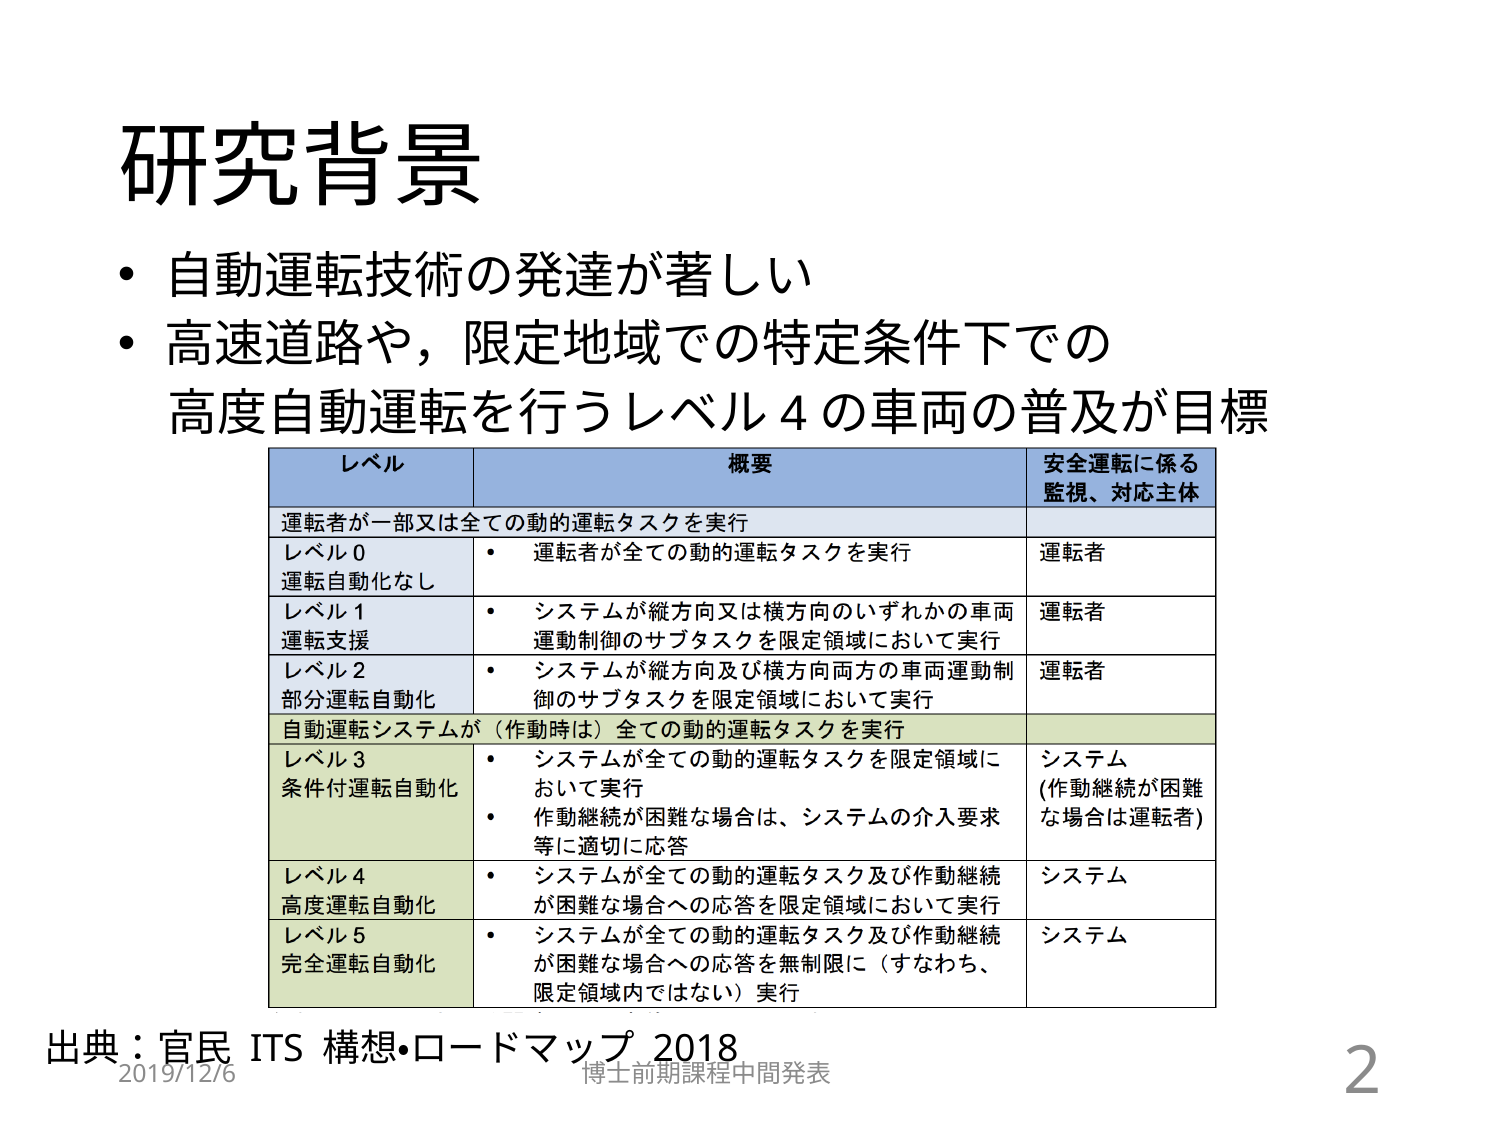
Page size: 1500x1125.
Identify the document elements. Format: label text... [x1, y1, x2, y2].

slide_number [103, 1042, 257, 1103]
text_box 出典：官民 ITS 構想・ロードマップ 2018 [30, 1017, 1092, 1077]
footer 博士前期課程中間発表 [275, 1042, 1138, 1103]
slide_number 2 [1138, 1042, 1397, 1103]
title 研究背景 [103, 59, 1397, 206]
text_box 自動運転技術の発達が著しい 高速道路や，限定地域での特定条件下での 高度自動運転を行うレベル4の車両の普及が目標 [103, 206, 1397, 448]
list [259, 441, 1220, 1014]
